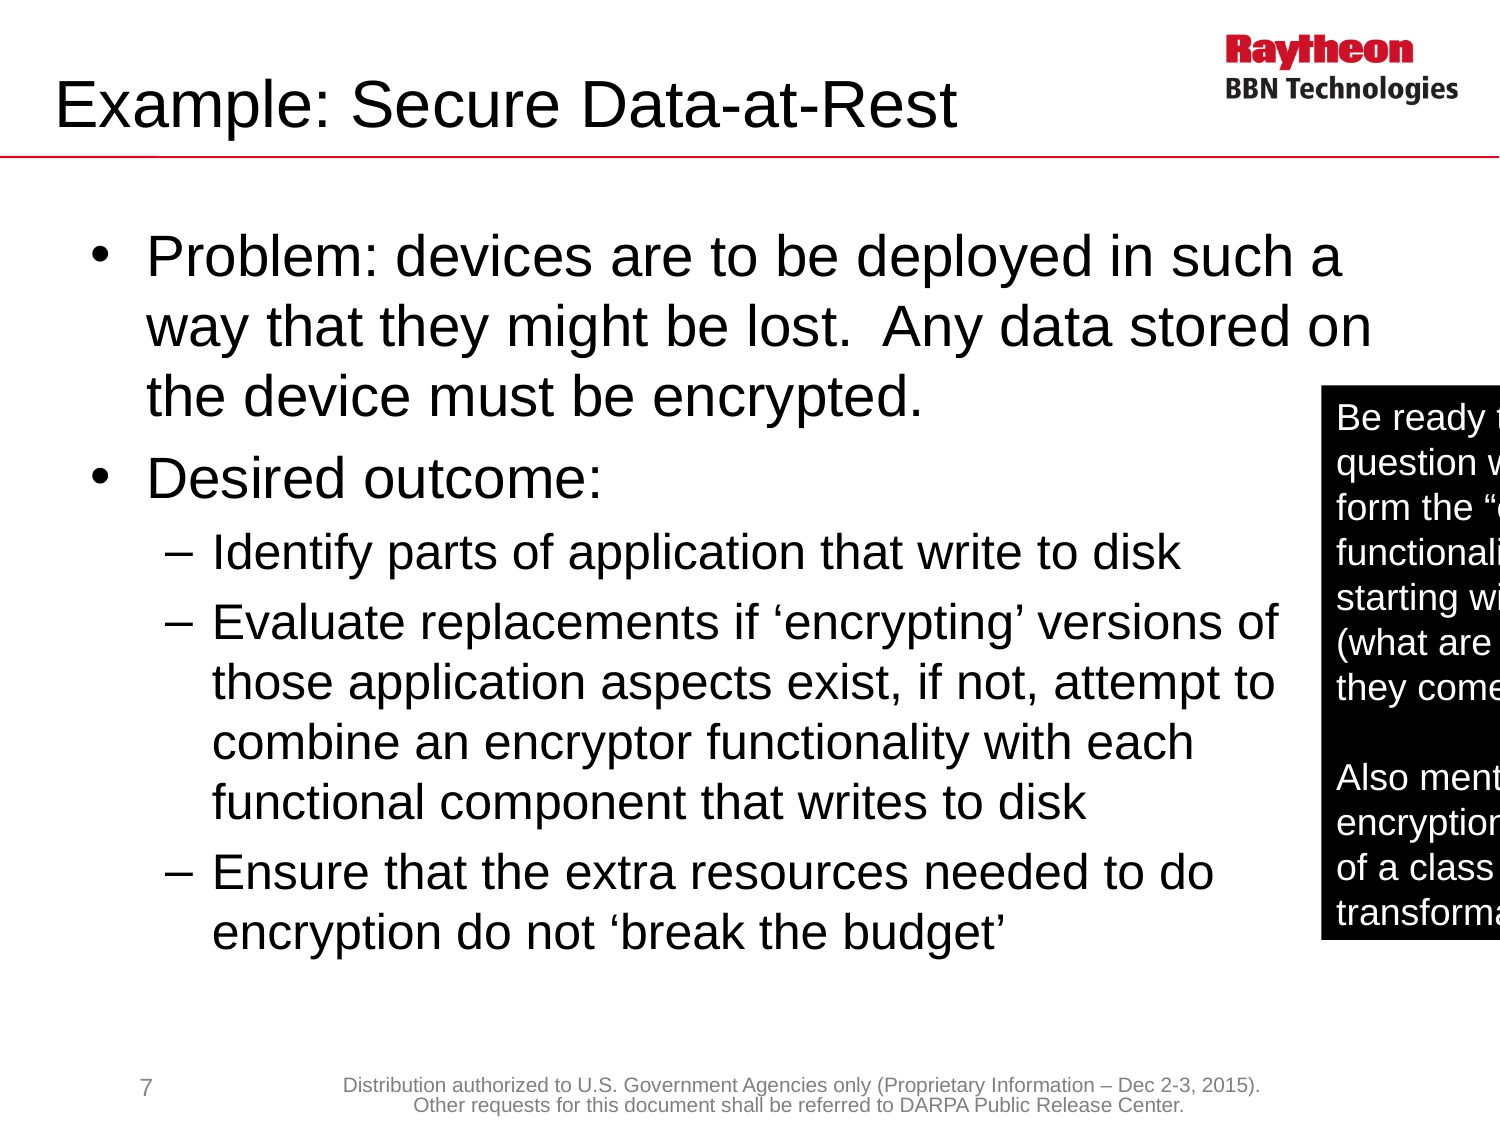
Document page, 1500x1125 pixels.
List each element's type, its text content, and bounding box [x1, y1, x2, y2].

slide_number 7 [42, 1056, 251, 1116]
list Problem: devices are to be deployed in such a way that they might be lost. Any data stored on the device must be encrypted. Desired outcome: Identify parts of application that write to disk Evaluate replacements if ‘encrypting’ versions of those application aspects exist, if not, attempt to combine an encryptor functionality with each functional component that writes to disk Ensure that the extra resources needed to do encryption do not ‘break the budget’ [74, 210, 1426, 1057]
text_box Be ready to answer the question what shape or form the “encryptor” functionality are you starting with? (what are they, where do they come from) Also mention that encryption is an example of a class of transformations… [1321, 385, 1500, 940]
title Example: Secure Data-at-Rest [39, 44, 1390, 158]
picture [1222, 31, 1460, 108]
